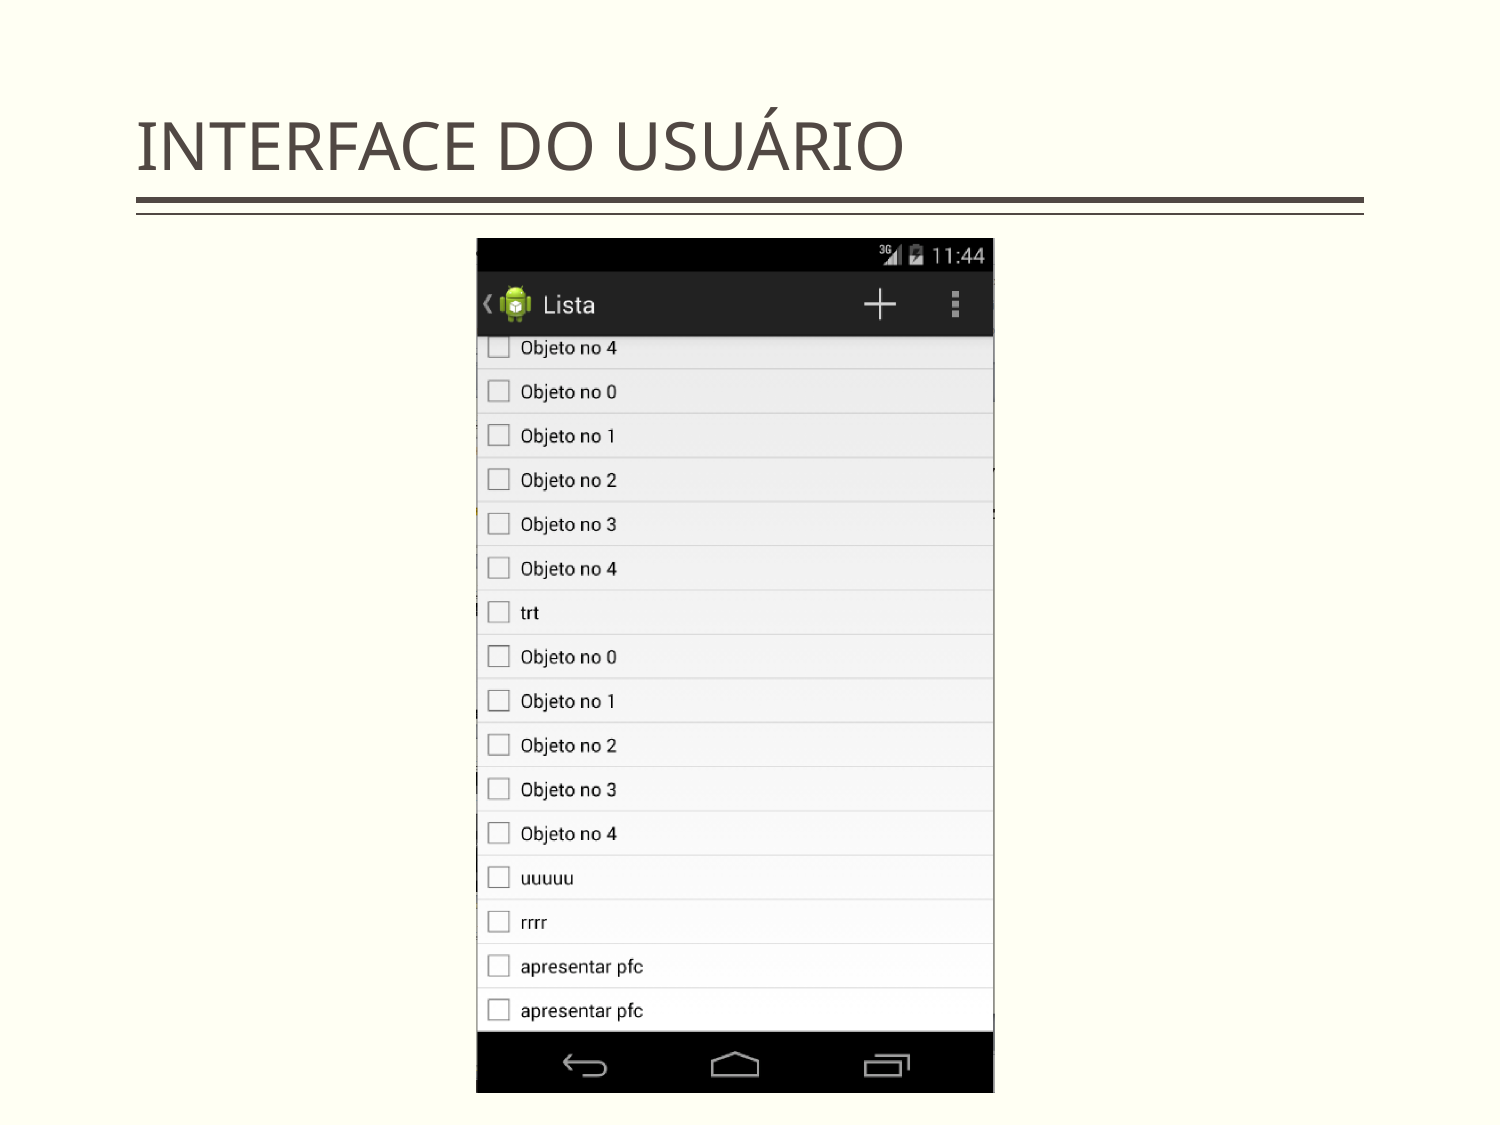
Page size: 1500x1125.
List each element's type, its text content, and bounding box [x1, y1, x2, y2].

title INTERFACE DO USUÁRIO [135, 12, 1364, 193]
picture [476, 238, 995, 1093]
